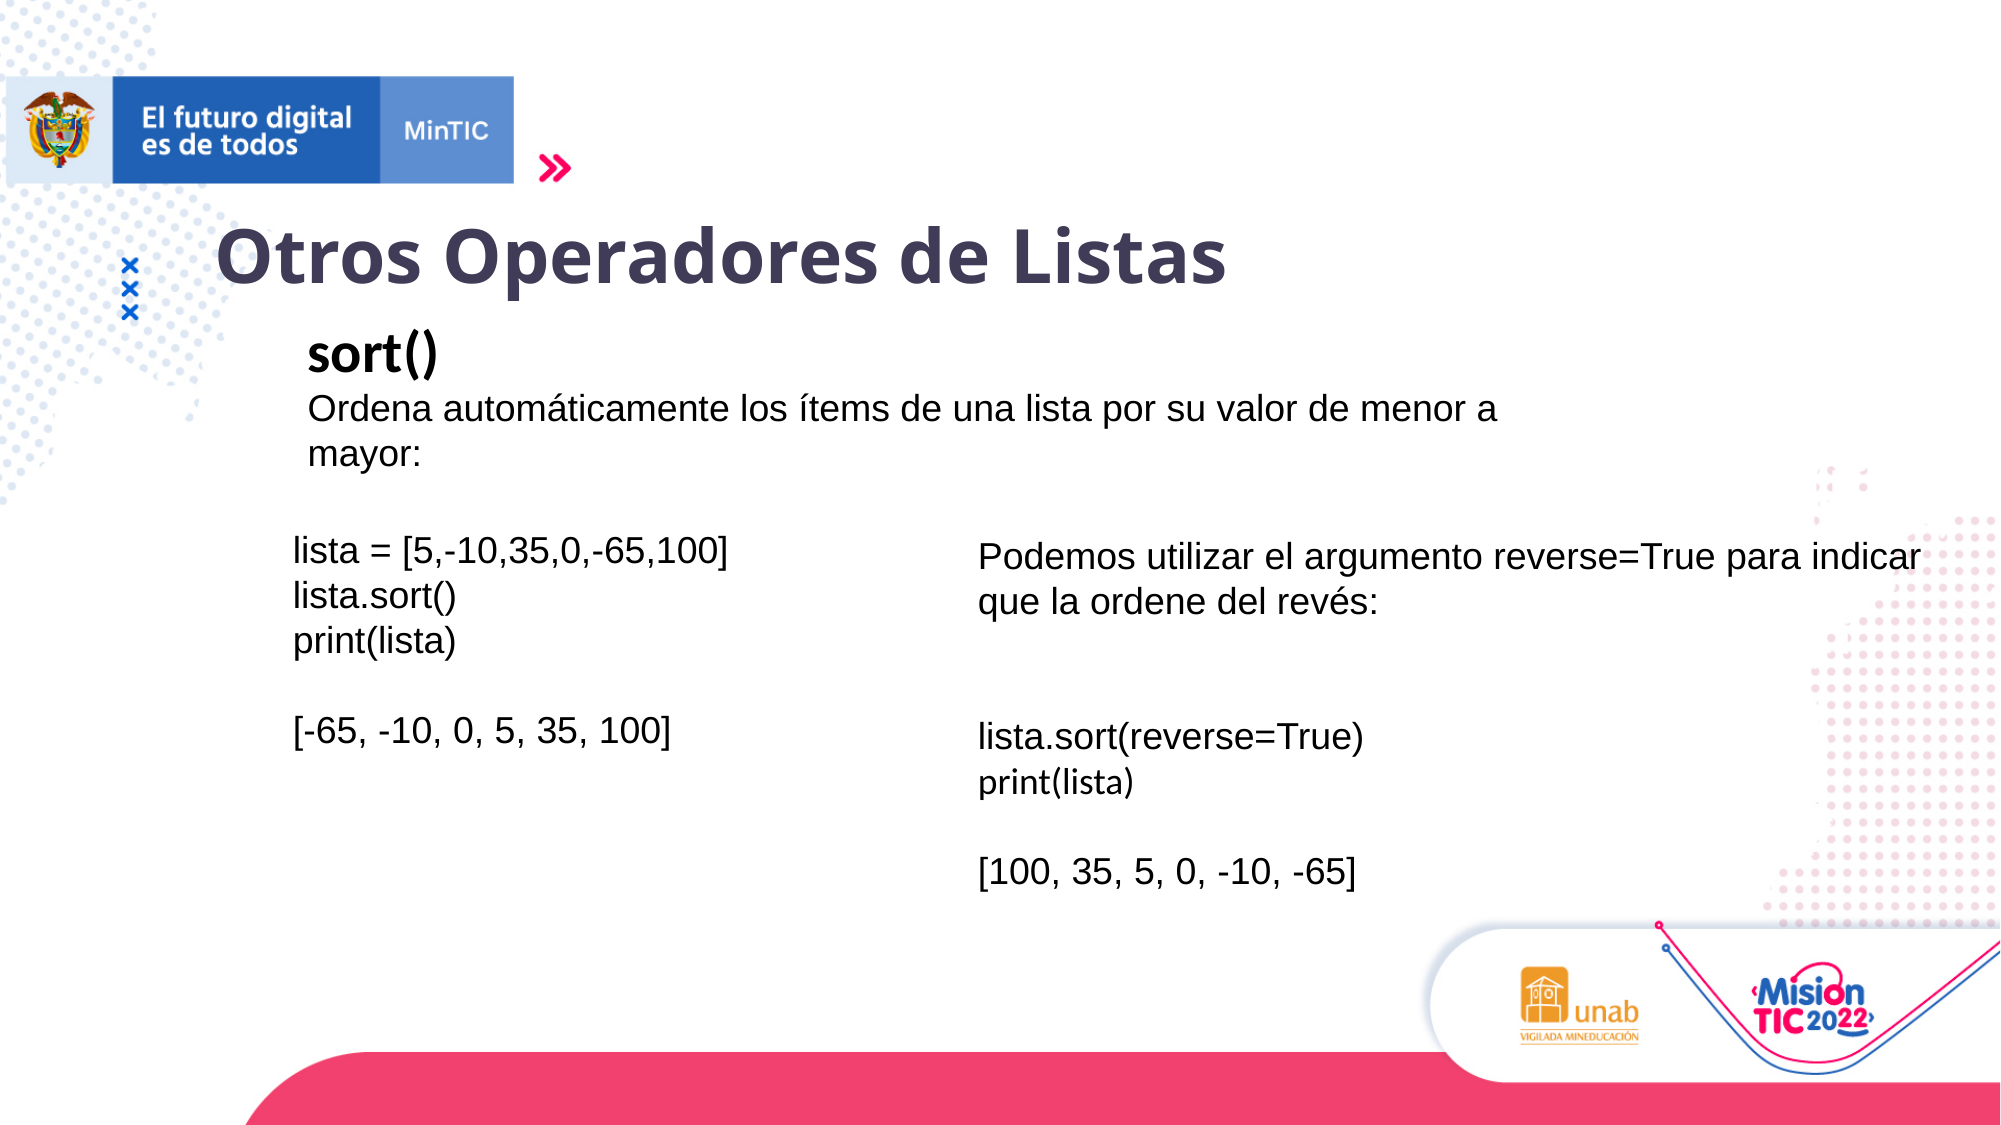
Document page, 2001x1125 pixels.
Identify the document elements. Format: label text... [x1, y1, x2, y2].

text_box Podemos utilizar el argumento reverse=True para indicar que la ordene del revés: lista.sort(reverse=True) print(lista) [100, 35, 5, 0, -10, -65] [963, 524, 1963, 900]
picture [0, 0, 2001, 1125]
text_box sort() Ordena automáticamente los ítems de una lista por su valor de menor a mayor: [293, 307, 1633, 482]
text_box Otros Operadores de Listas [200, 200, 1540, 306]
text_box lista = [5,-10,35,0,-65,100] lista.sort() print(lista) [-65, -10, 0, 5, 35, 100] [292, 525, 873, 796]
